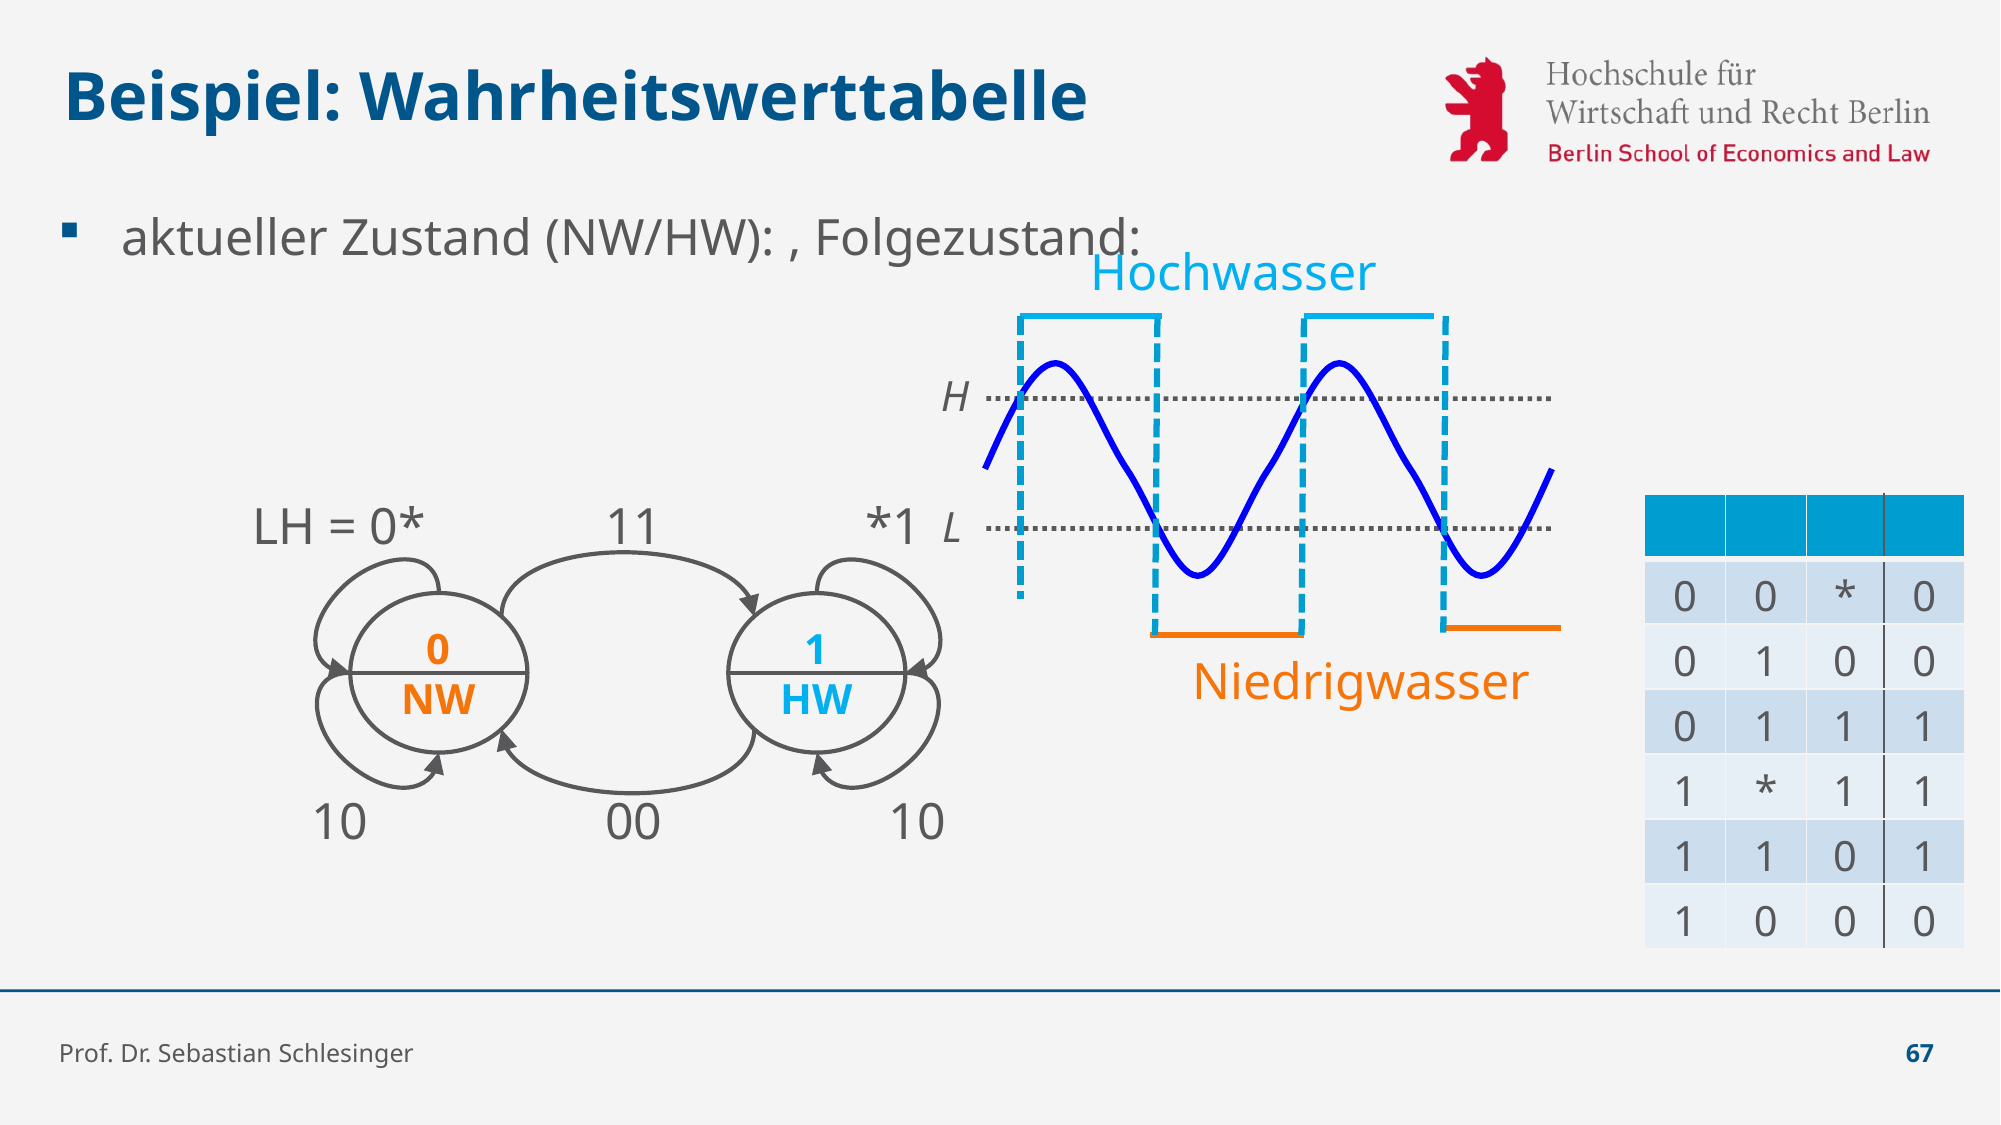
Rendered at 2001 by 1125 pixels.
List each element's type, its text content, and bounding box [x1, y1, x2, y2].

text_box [925, 233, 1562, 718]
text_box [816, 486, 925, 673]
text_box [728, 593, 906, 753]
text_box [292, 672, 439, 858]
picture [1434, 54, 1937, 170]
text_box 00 [590, 782, 678, 857]
text_box 10 [873, 782, 961, 857]
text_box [350, 592, 528, 753]
footer Prof. Dr. Sebastian Schlesinger [58, 1012, 1440, 1072]
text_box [220, 486, 458, 673]
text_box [501, 486, 755, 617]
slide_number 67 [1805, 1012, 1941, 1072]
title Beispiel: Wahrheitswerttabelle [63, 53, 1314, 148]
